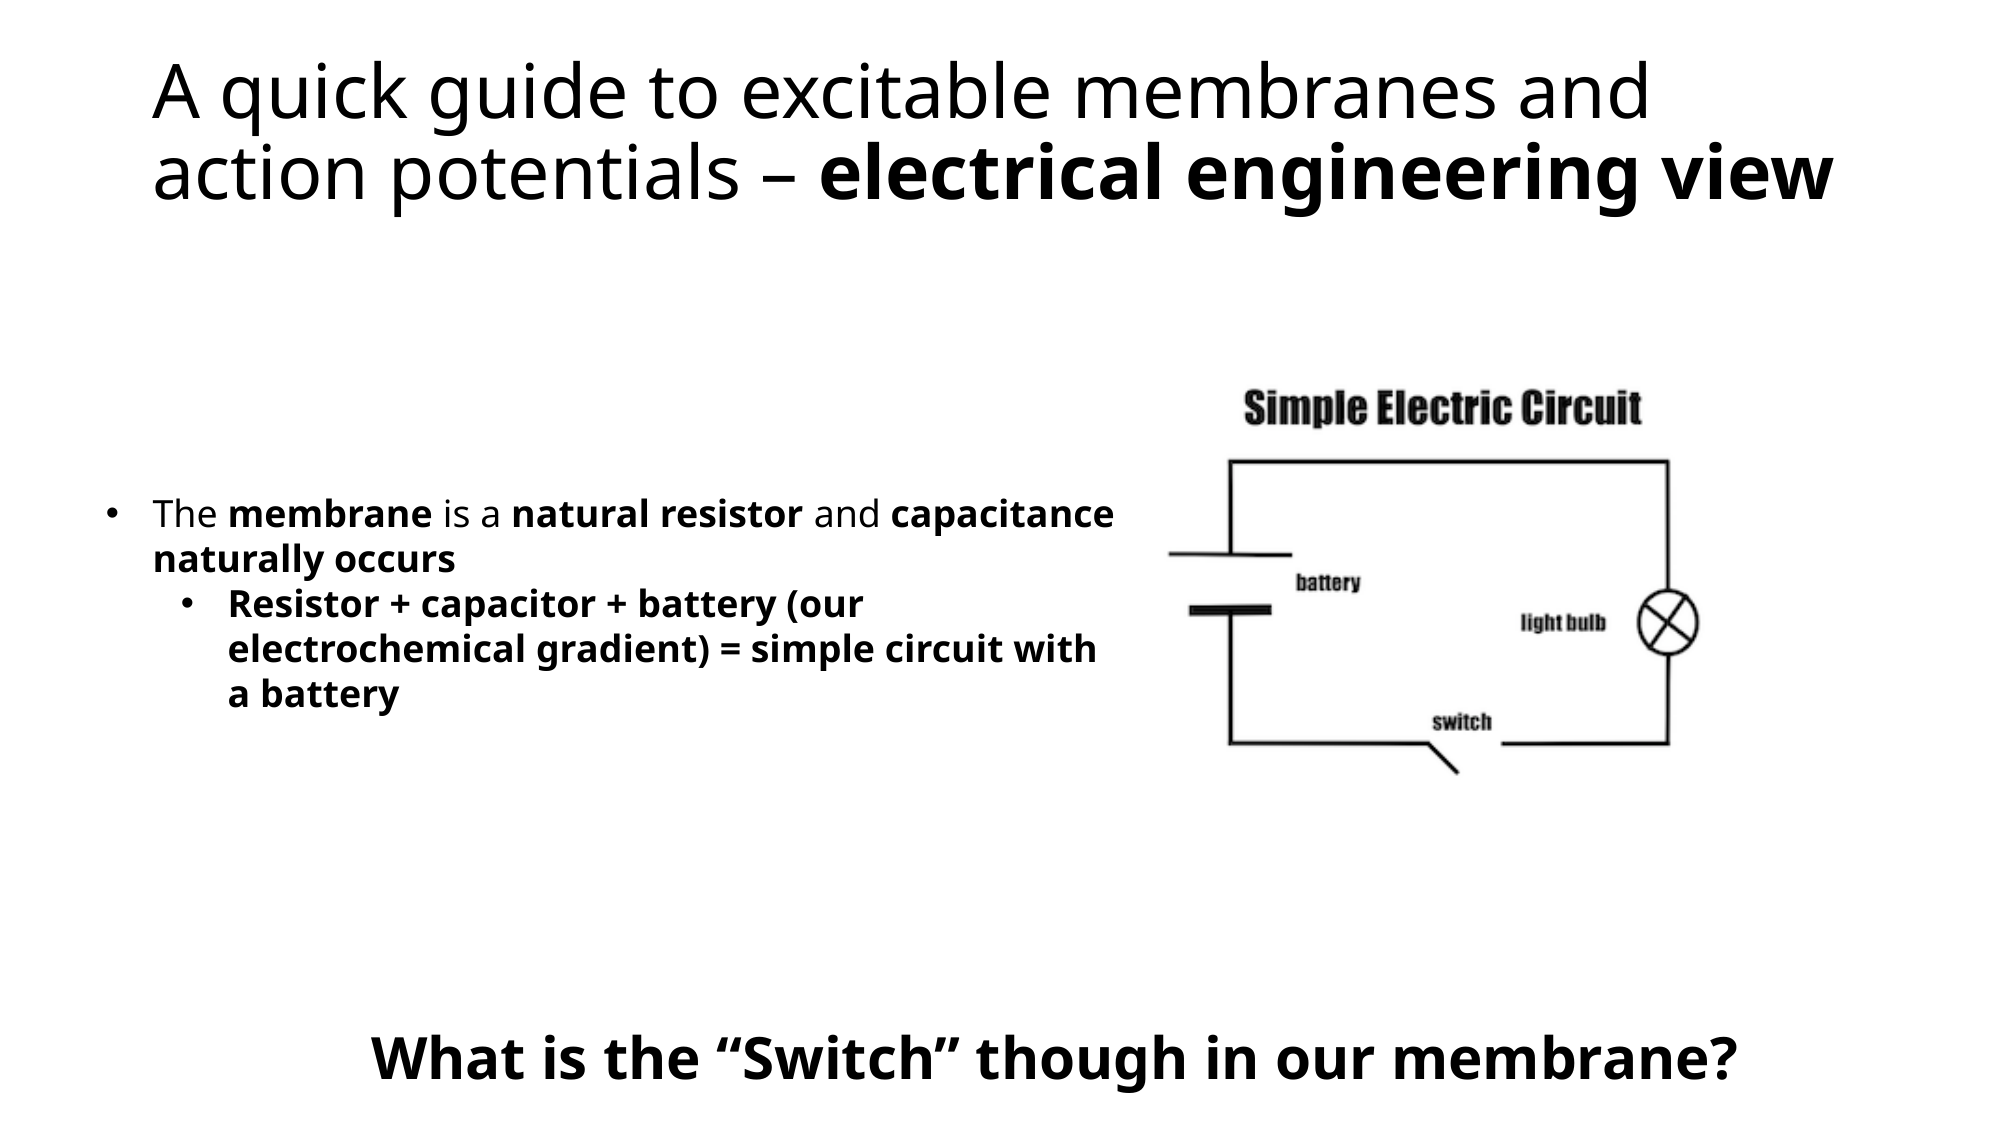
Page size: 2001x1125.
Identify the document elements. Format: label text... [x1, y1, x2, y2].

text_box What is the “Switch” though in our membrane? [356, 1013, 1775, 1099]
picture [1122, 352, 1776, 844]
title A quick guide to excitable membranes and action potentials – electrical engineering view [137, 25, 1863, 243]
text_box The membrane is a natural resistor and capacitance naturally occurs Resistor + capacitor + battery (our electrochemical gradient) = simple circuit with a battery [91, 482, 1122, 722]
